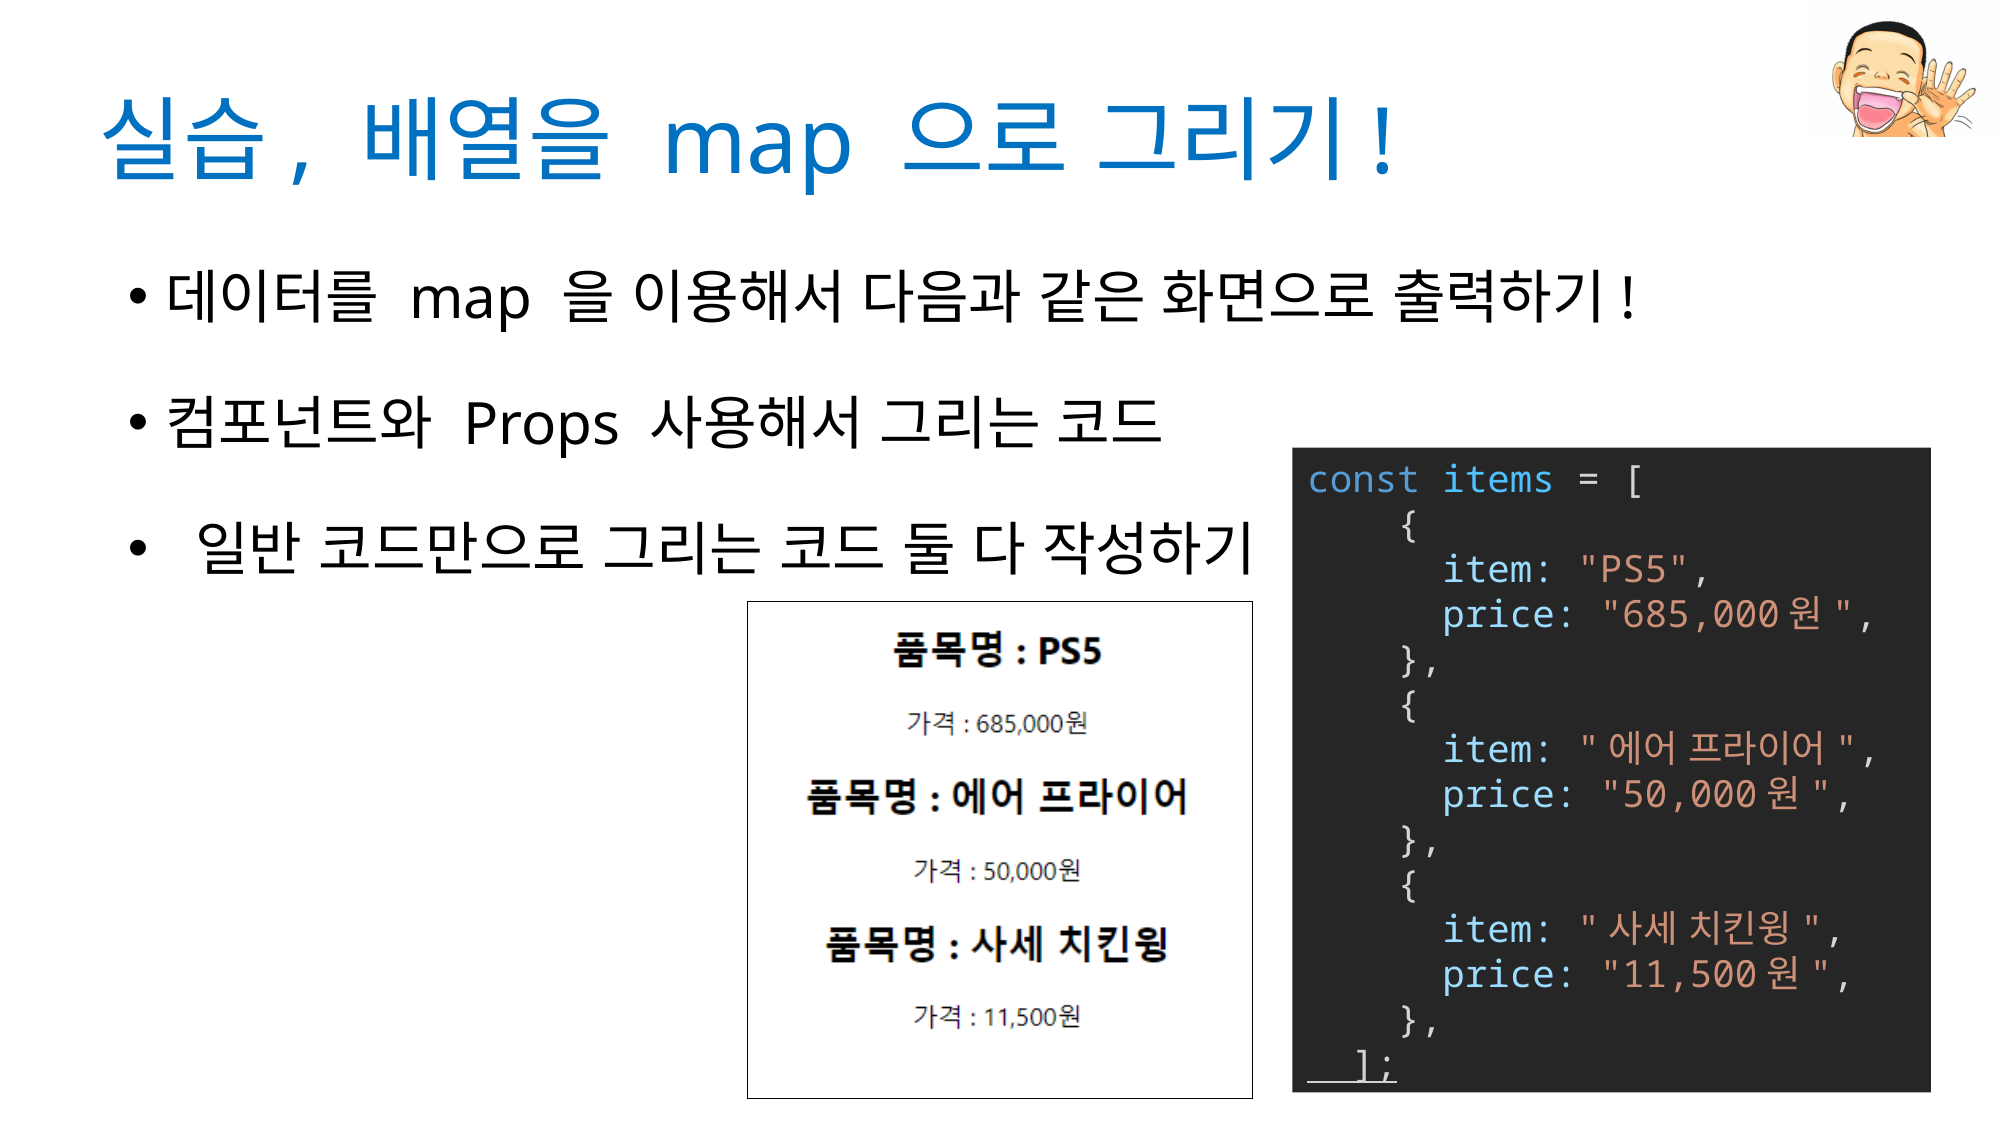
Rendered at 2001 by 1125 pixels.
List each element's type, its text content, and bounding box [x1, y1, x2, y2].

picture [747, 601, 1253, 1099]
picture [1931, 0, 2000, 137]
list 데이터를 map 을 이용해서 다음과 같은 화면으로 출력하기! 컴포넌트와 Props 사용해서 그리는 코드 일반 코드만으로 그리는 코드 둘 다 작성하기 [112, 217, 1931, 1125]
text_box const items = [ { item: "PS5", price: "685,000원", }, { item: "에어 프라이어", price: "50,000원", }, { item: "사세 치킨윙", price: "11,500원", }, ]; [1292, 447, 1931, 1093]
title 실습, 배열을 map 으로 그리기! [83, 0, 1931, 218]
